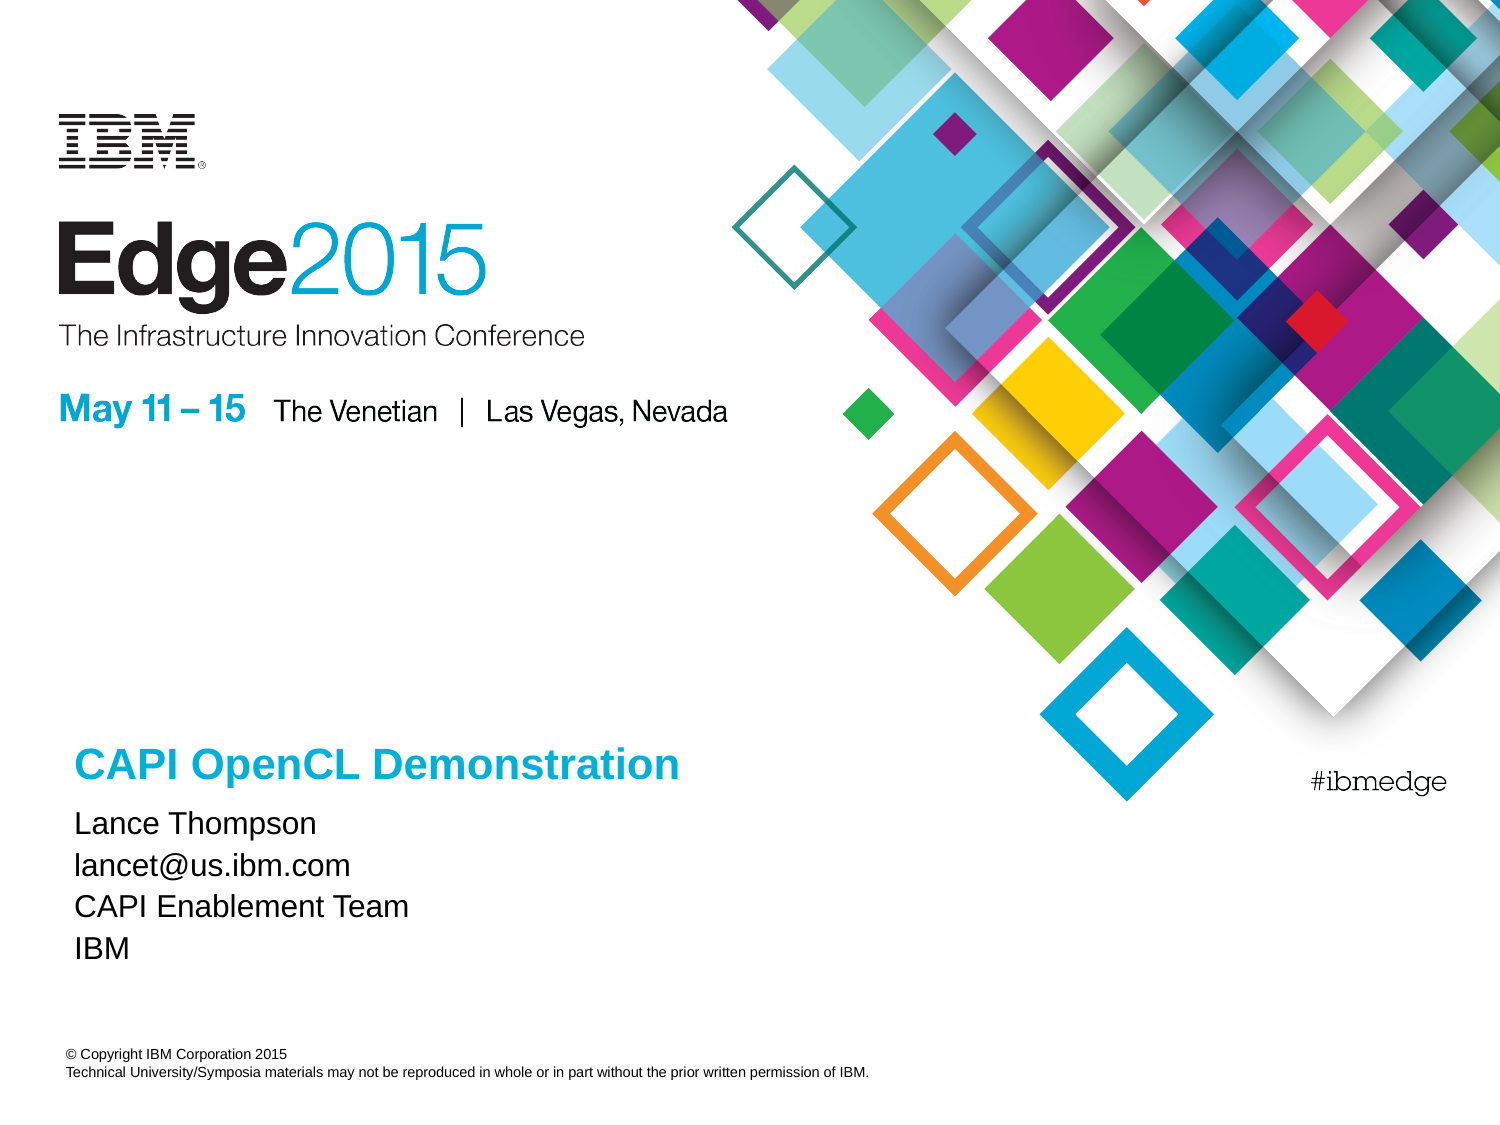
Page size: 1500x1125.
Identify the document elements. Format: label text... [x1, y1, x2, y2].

subtitle Lance Thompson lancet@us.ibm.com CAPI Enablement Team IBM [59, 799, 1110, 975]
title CAPI OpenCL Demonstration [59, 554, 886, 796]
picture [59, 114, 584, 346]
picture [58, 0, 1500, 821]
